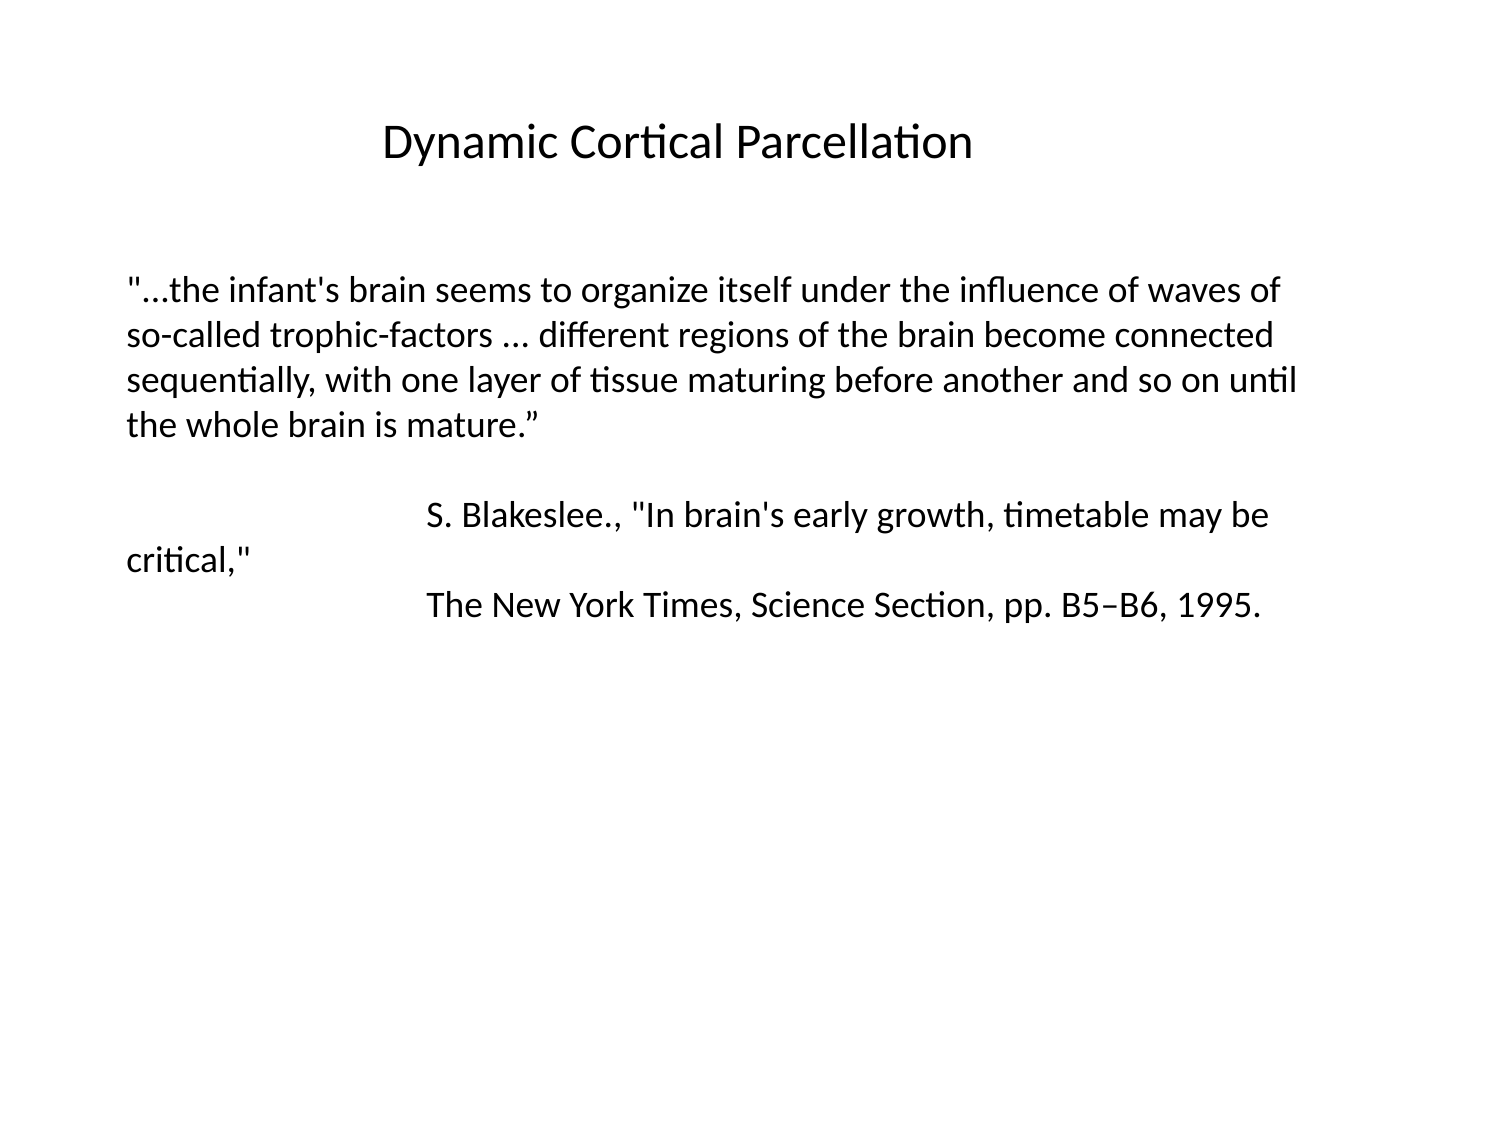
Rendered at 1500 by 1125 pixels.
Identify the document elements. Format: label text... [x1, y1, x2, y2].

text_box "...the infant's brain seems to organize itself under the influence of waves of so-called trophic-factors ... different regions of the brain become connected sequentially, with one layer of tissue maturing before another and so on until the whole brain is mature.” S. Blakeslee., "In brain's early growth, timetable may be critical," The New York Times, Science Section, pp. B5–B6, 1995. [111, 257, 1340, 632]
text_box Dynamic Cortical Parcellation [367, 100, 1157, 176]
